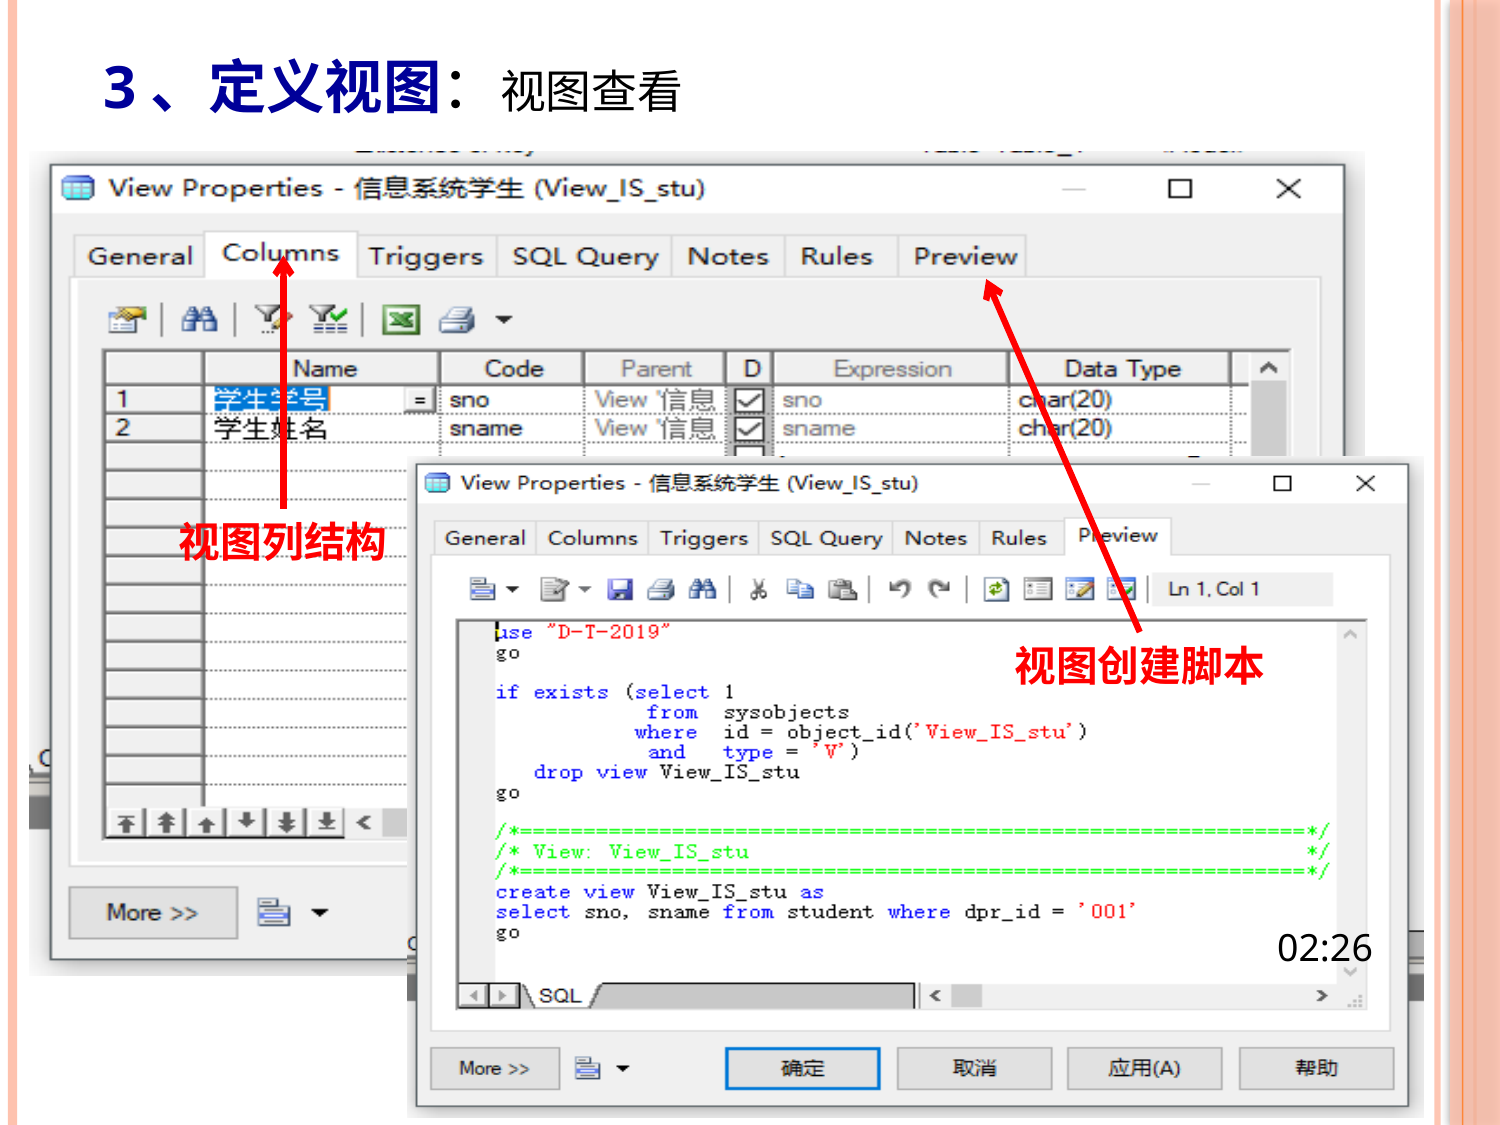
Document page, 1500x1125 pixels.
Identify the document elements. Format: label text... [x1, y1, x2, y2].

picture [28, 150, 1424, 1119]
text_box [985, 278, 1141, 633]
text_box 3、定义视图：视图查看 [88, 42, 1376, 128]
